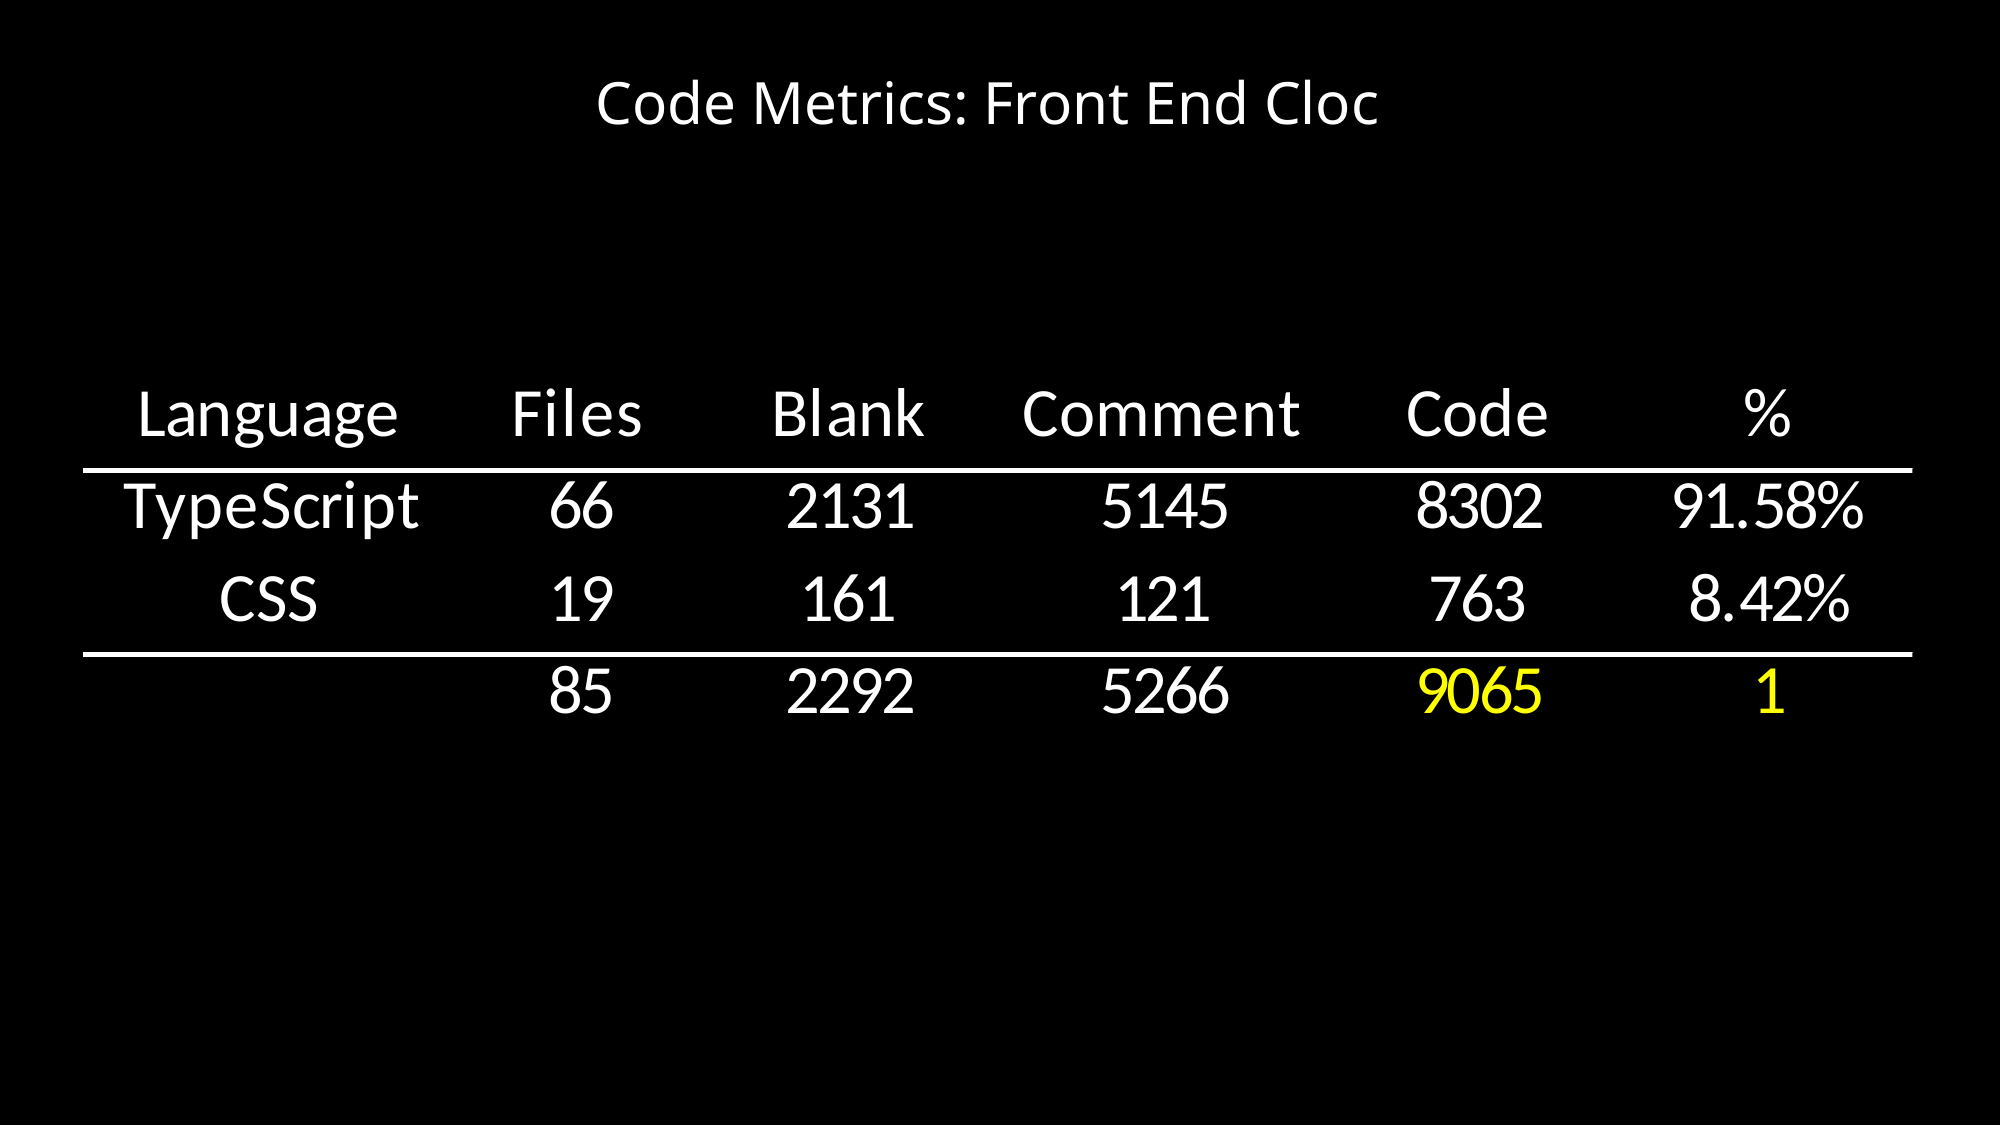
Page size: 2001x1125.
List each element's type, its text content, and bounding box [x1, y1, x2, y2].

text_box Code Metrics: Front End Cloc [97, 58, 1878, 144]
picture [82, 375, 1918, 750]
